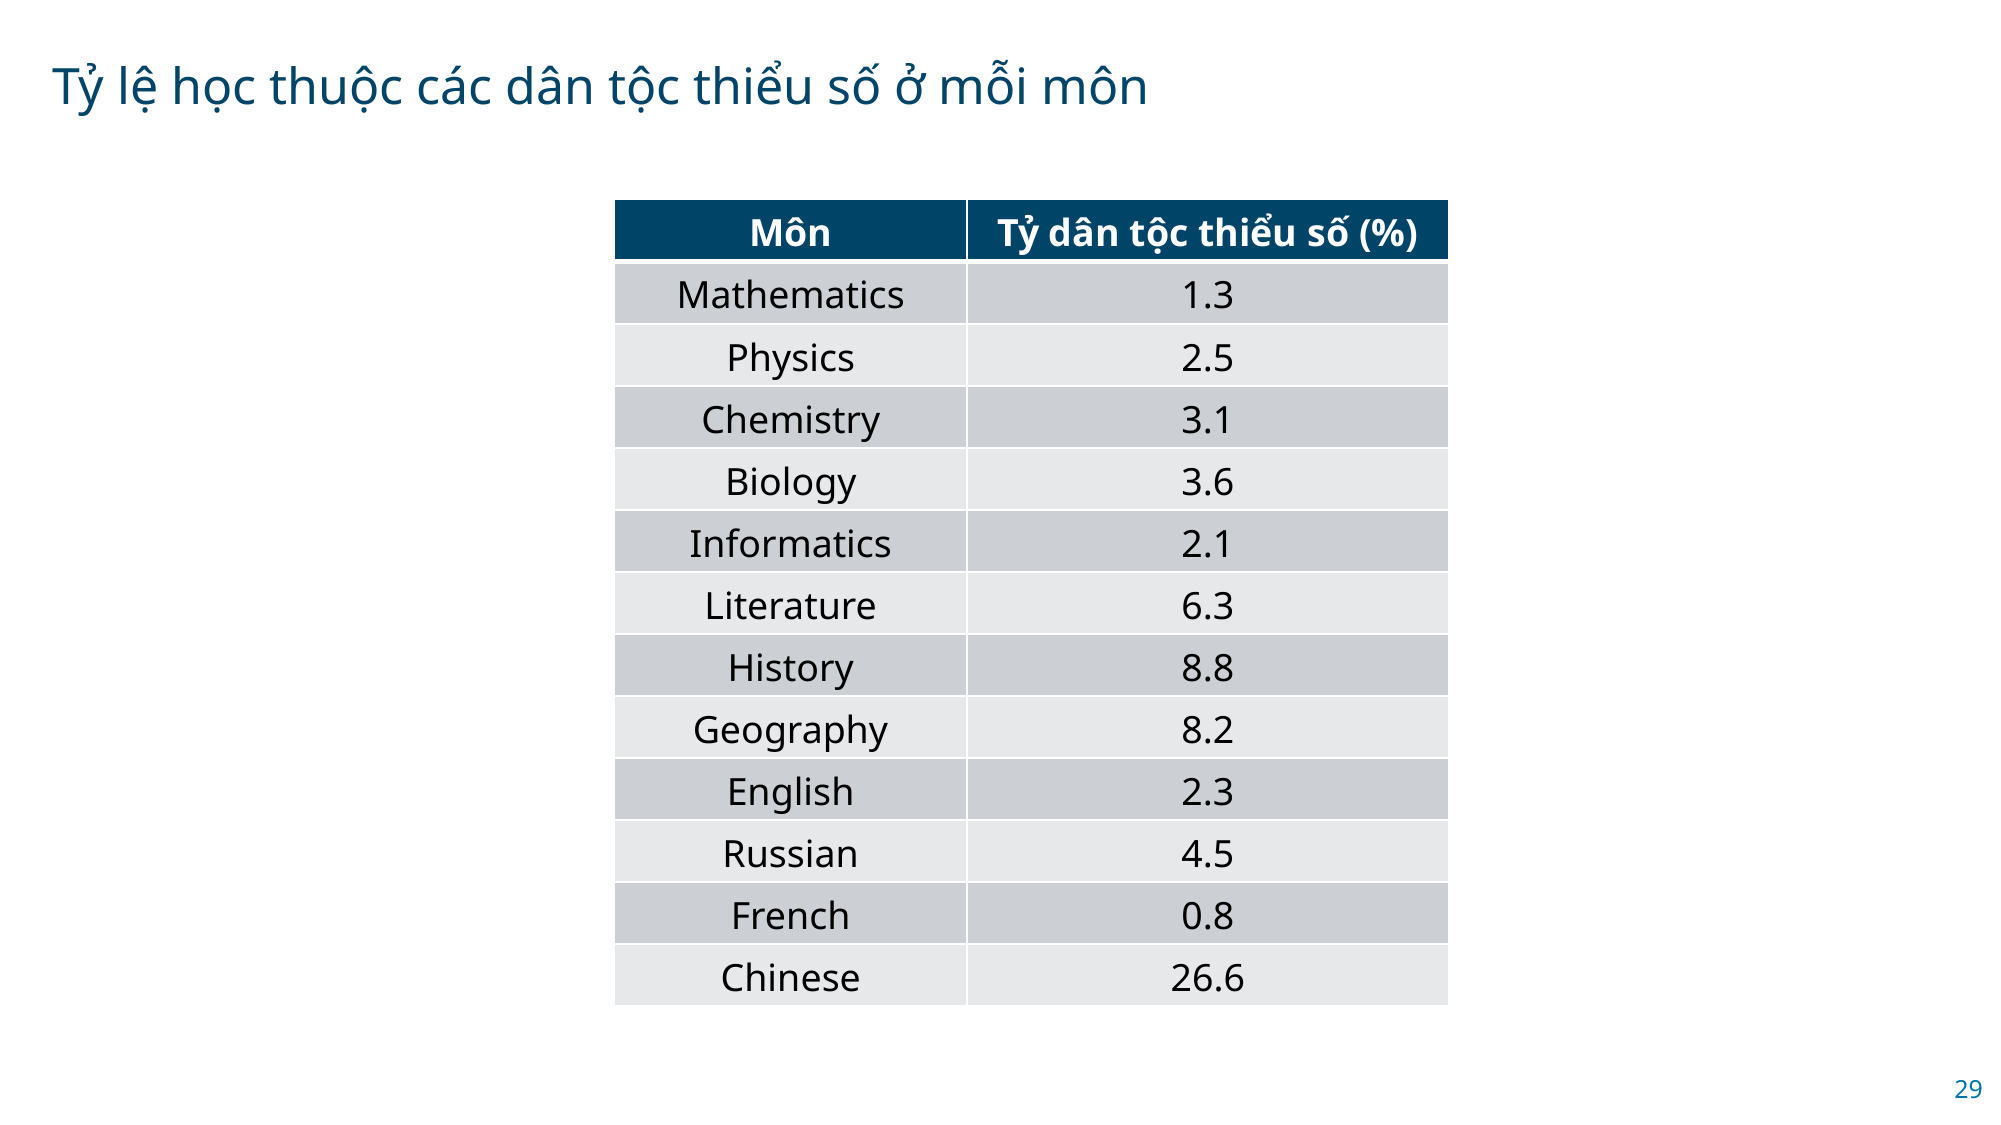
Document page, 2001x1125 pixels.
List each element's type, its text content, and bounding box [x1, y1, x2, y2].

table_cell 3.6 [968, 449, 1448, 509]
table_cell Biology [615, 449, 966, 509]
slide_number 29 [1927, 1060, 1998, 1121]
table_cell Literature [615, 573, 966, 633]
text_box Tỷ lệ học thuộc các dân tộc thiểu số ở mỗi môn [37, 47, 1166, 122]
table_header Tỷ dân tộc thiểu số (%) [968, 200, 1448, 259]
table_cell 3.1 [968, 387, 1448, 447]
table_cell Mathematics [615, 264, 966, 323]
table_cell Geography [615, 697, 966, 757]
table_cell Russian [615, 821, 966, 881]
table_header Môn [615, 200, 966, 259]
table_cell Chemistry [615, 387, 966, 447]
table_cell 2.1 [968, 511, 1448, 571]
table_cell 2.3 [968, 759, 1448, 819]
table_cell Chinese [615, 945, 966, 1005]
table_cell History [615, 635, 966, 695]
table_cell English [615, 759, 966, 819]
table_cell 0.8 [968, 883, 1448, 943]
table_cell Informatics [615, 511, 966, 571]
table_cell 26.6 [968, 945, 1448, 1005]
table_cell 1.3 [968, 264, 1448, 323]
table_cell 4.5 [968, 821, 1448, 881]
table_cell 8.8 [968, 635, 1448, 695]
table_cell 2.5 [968, 325, 1448, 385]
table_cell French [615, 883, 966, 943]
table_cell 8.2 [968, 697, 1448, 757]
table_cell Physics [615, 325, 966, 385]
table_cell 6.3 [968, 573, 1448, 633]
